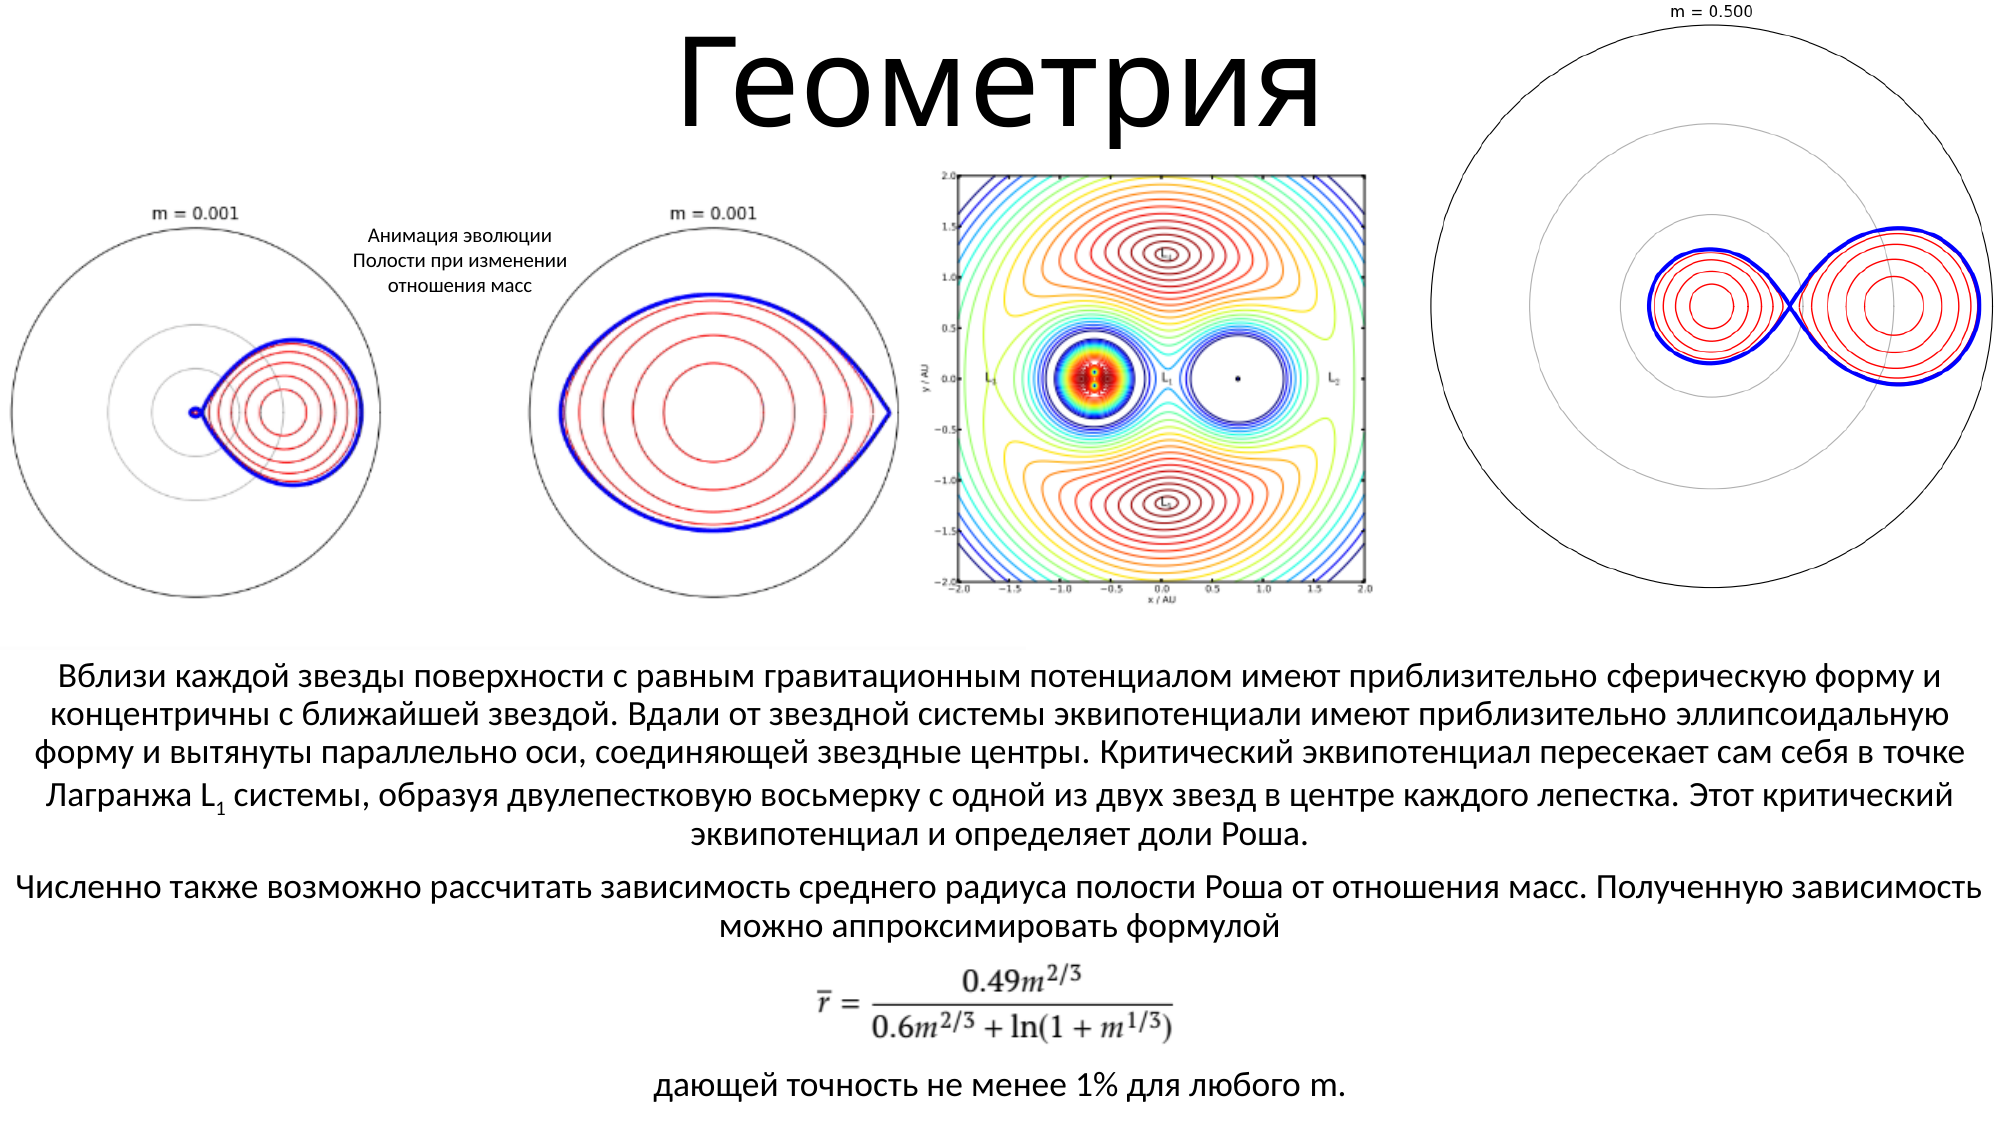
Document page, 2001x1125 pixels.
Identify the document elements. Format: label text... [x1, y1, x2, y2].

subtitle Вблизи каждой звезды поверхности с равным гравитационным потенциалом имеют приблизительно сферическую форму и концентричны с ближайшей звездой. Вдали от звездной системы эквипотенциали имеют приблизительно эллипсоидальную форму и вытянуты параллельно оси, соединяющей звездные центры. Критический эквипотенциал пересекает сам себя в точке Лагранжа L1 системы, образуя двулепестковую восьмерку с одной из двух звезд в центре каждого лепестка. Этот критический эквипотенциал и определяет доли Роша. Численно также возможно рассчитать зависимость среднего радиуса полости Роша от отношения масс. Полученную зависимость можно аппроксимировать формулой дающей точность не менее 1% для любого m. [0, 649, 2000, 1118]
picture [0, 0, 2000, 650]
picture [797, 954, 1203, 1058]
title Геометрия [0, 0, 1413, 161]
